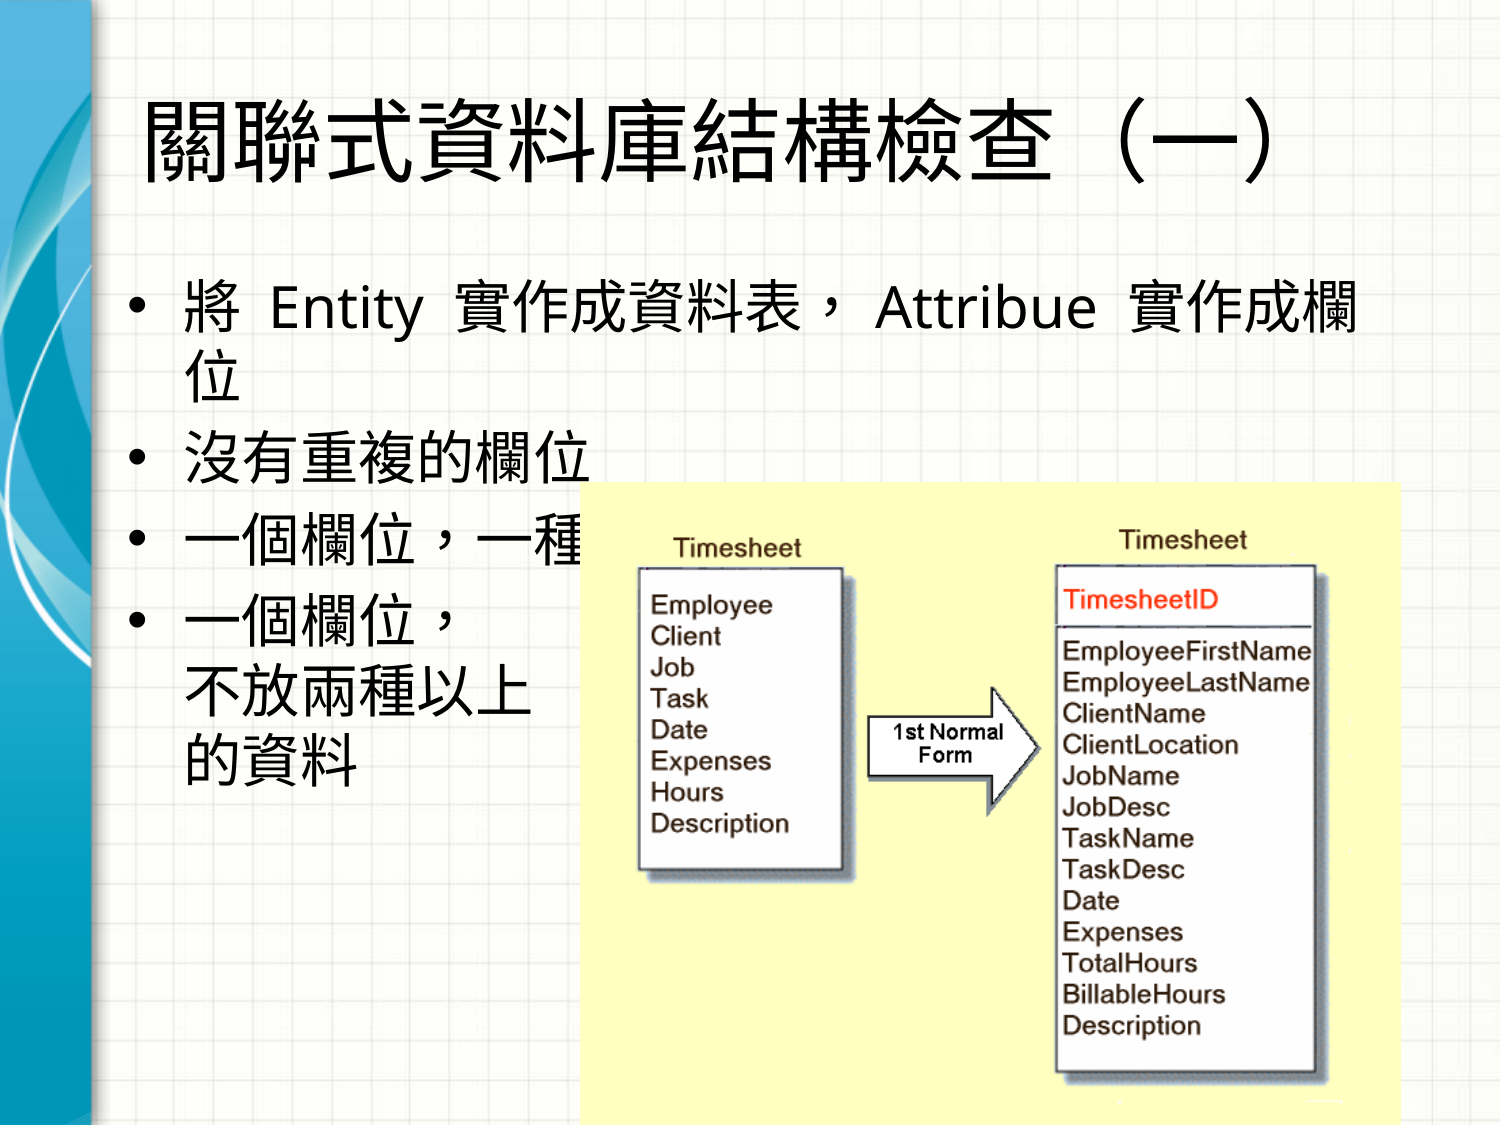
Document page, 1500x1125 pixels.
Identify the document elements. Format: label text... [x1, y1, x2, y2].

list 將 Entity 實作成資料表，Attribue 實作成欄位 沒有重複的欄位 一個欄位，一種資料 一個欄位， 不放兩種以上 的資料 [112, 262, 1424, 1035]
picture [0, 0, 1500, 1125]
title 關聯式資料庫結構檢查（一） [125, 45, 1450, 233]
